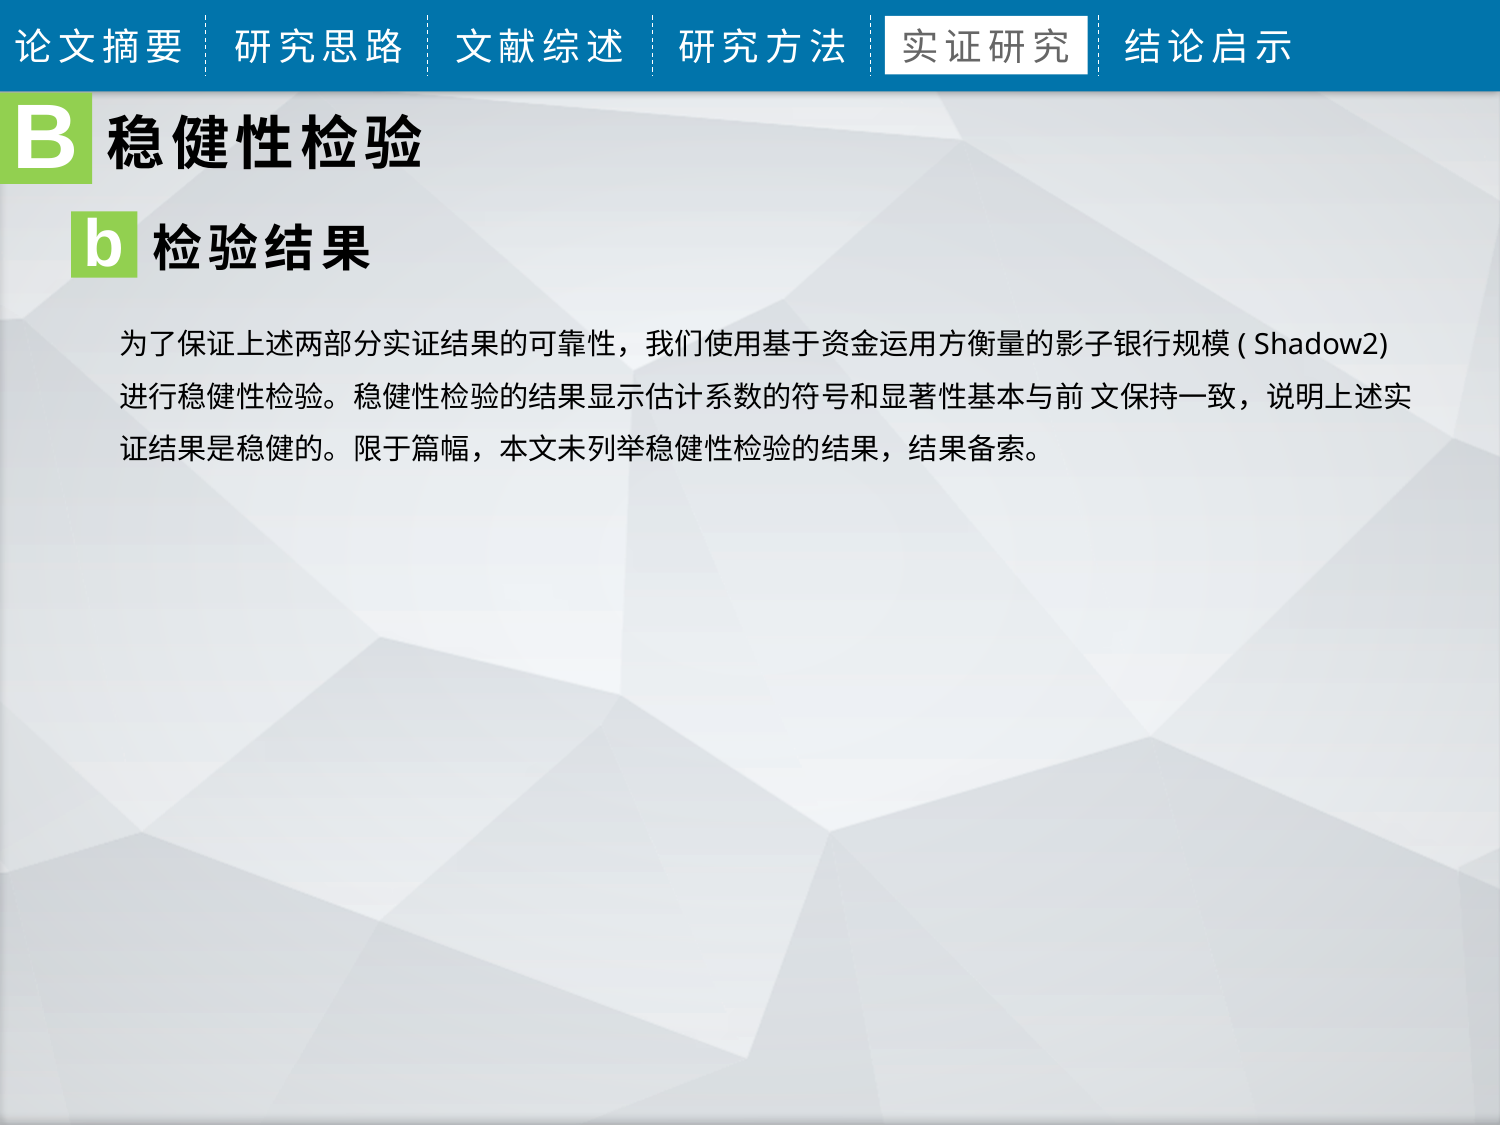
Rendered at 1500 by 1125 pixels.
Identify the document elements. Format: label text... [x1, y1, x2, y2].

text_box 论文摘要 [0, 15, 211, 76]
text_box [0, 0, 1500, 92]
text_box 研究方法 [663, 15, 870, 76]
picture [0, 92, 1500, 1125]
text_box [0, 92, 924, 185]
text_box 研究思路 [214, 15, 423, 76]
text_box 实证研究 [886, 15, 1098, 76]
text_box 研究方法 [871, 15, 876, 76]
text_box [71, 208, 1500, 285]
text_box 为了保证上述两部分实证结果的可靠性，我们使用基于资金运用方衡量的影子银行规模( Shadow2) 进行稳健性检验。稳健性检验的结果显示估计系数的符号和显著性基本与前 文保持一致，说明上述实证结果是稳健的。限于篇幅，本文未列举稳健性检验的结果，结果备索。 [104, 300, 1433, 473]
text_box 结论启示 [1109, 15, 1322, 76]
text_box 文献综述 [440, 15, 652, 76]
